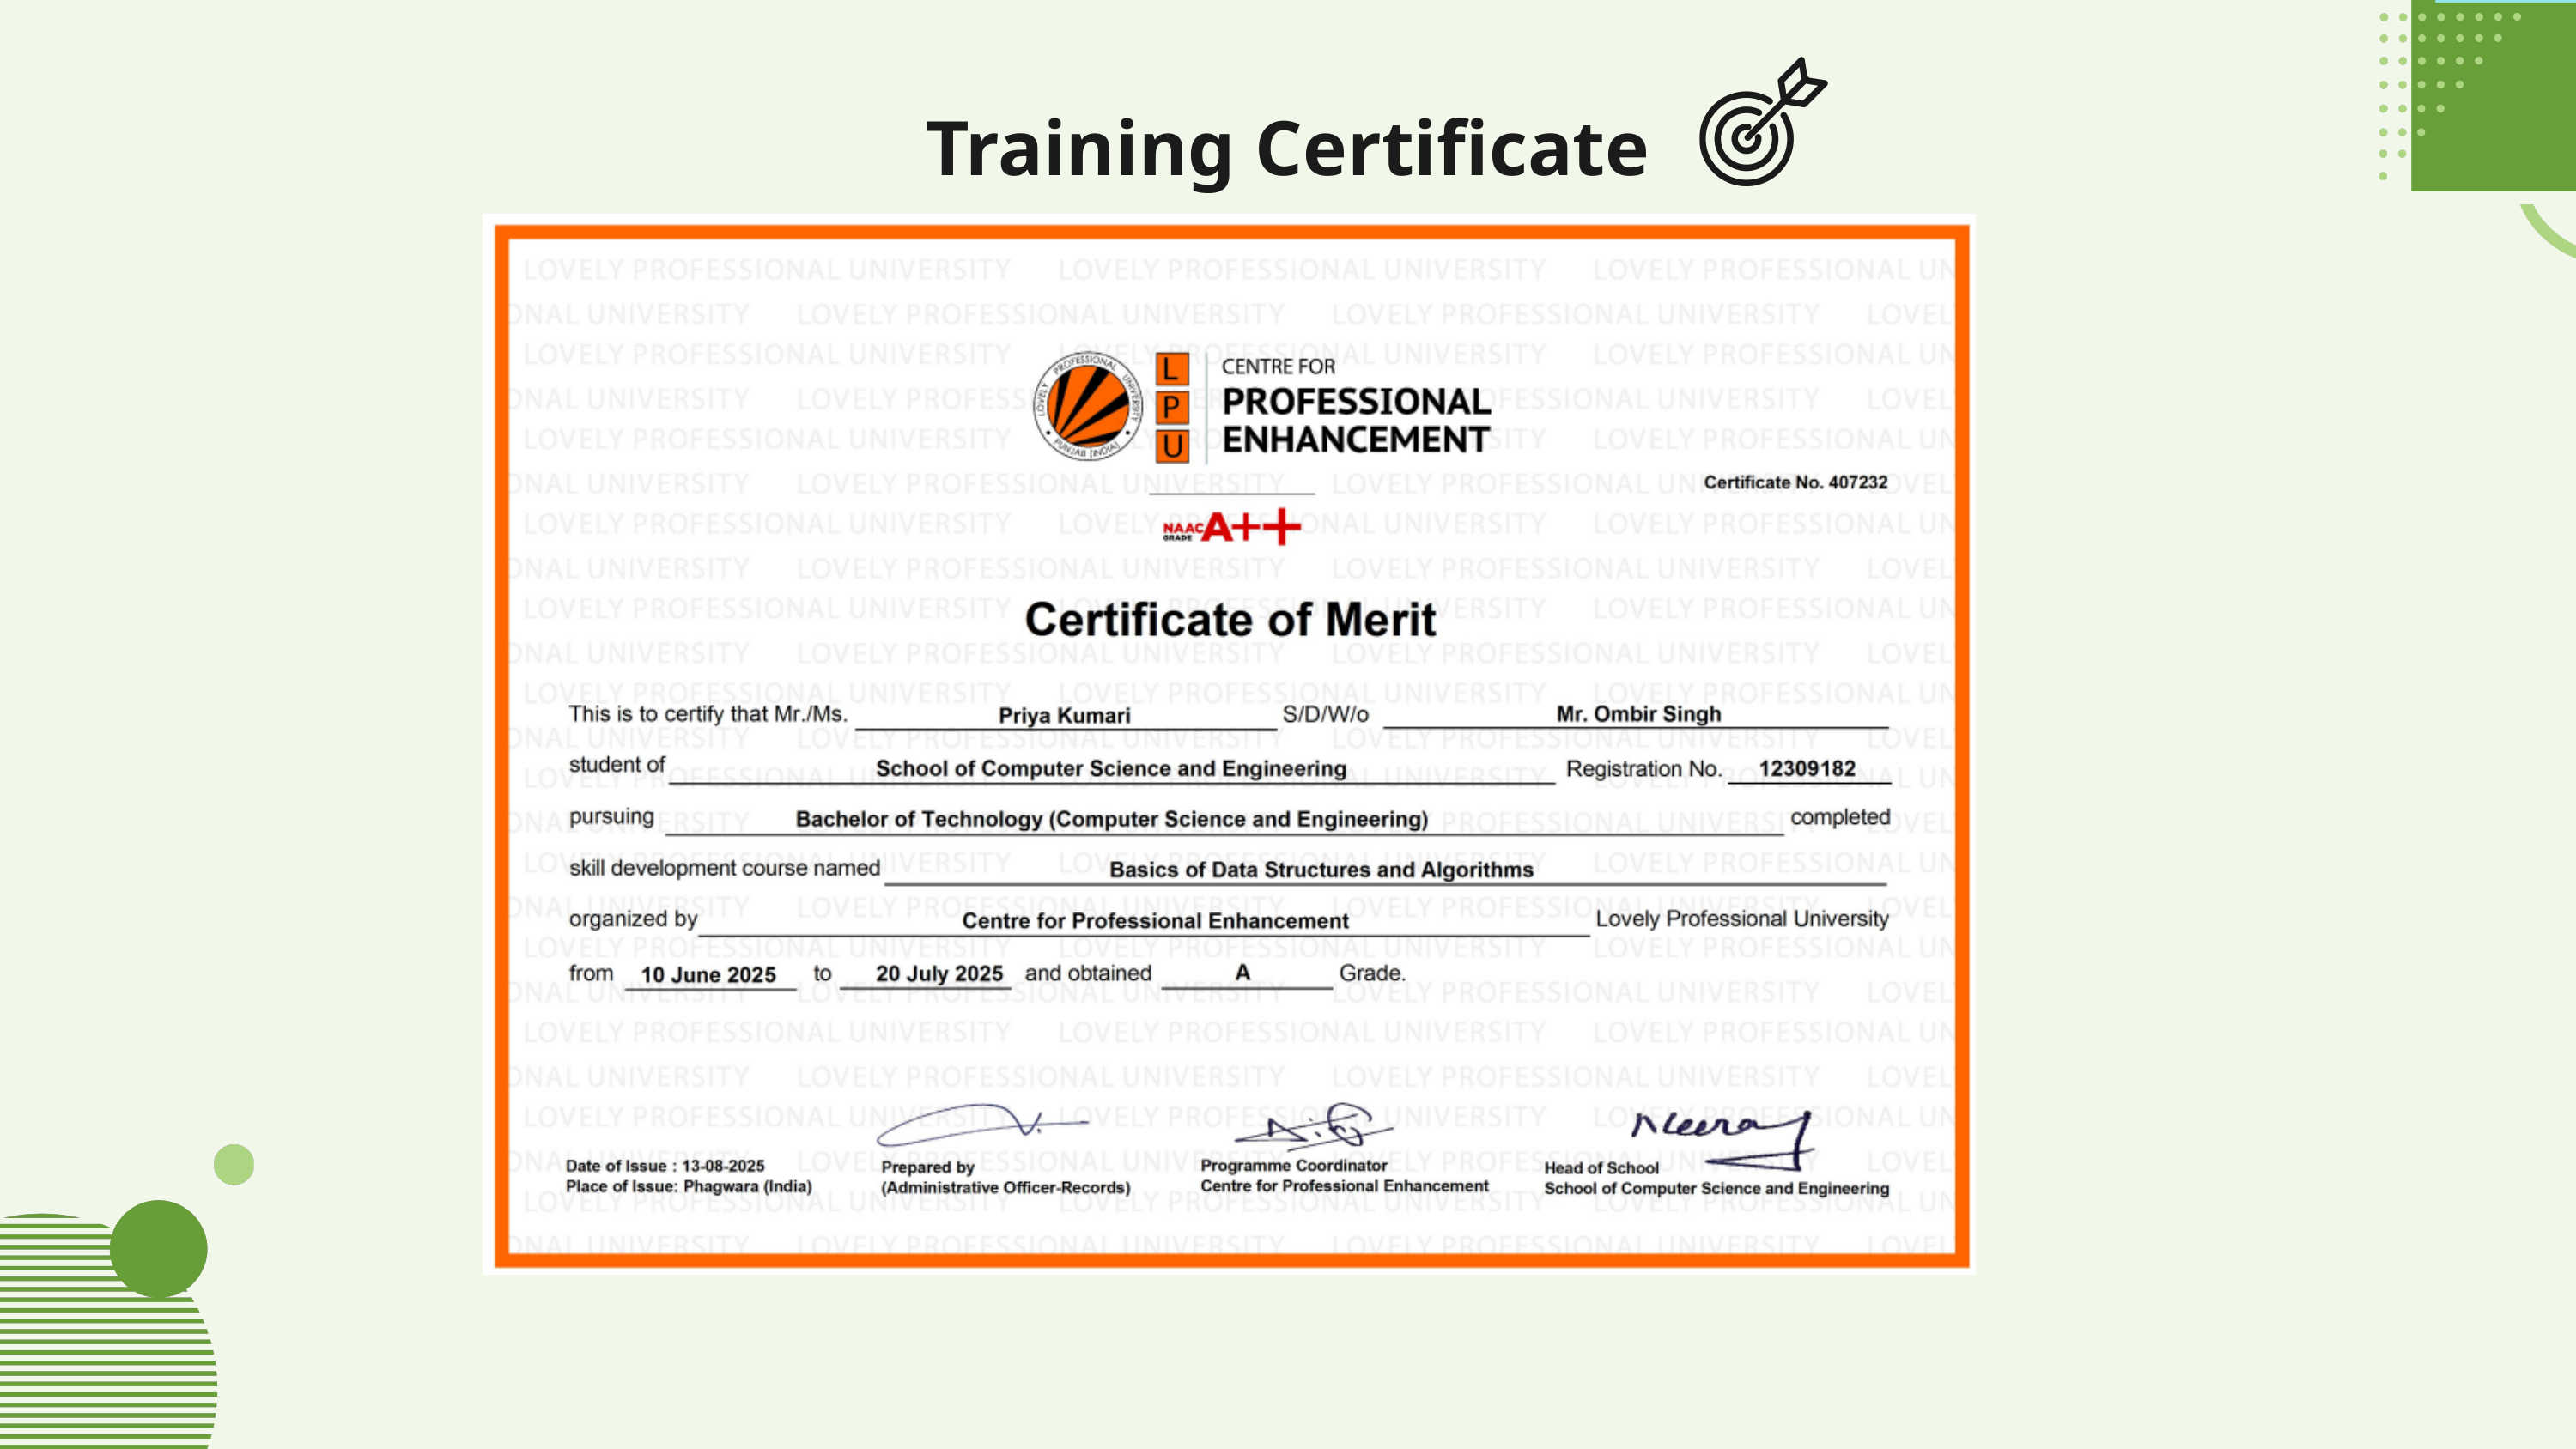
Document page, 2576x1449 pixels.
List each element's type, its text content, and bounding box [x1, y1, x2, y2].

picture [483, 213, 1976, 1275]
text_box Training Certificate [747, 85, 1828, 191]
text_box [1699, 57, 1828, 85]
text_box [2379, 0, 2576, 264]
text_box [0, 1144, 254, 1449]
